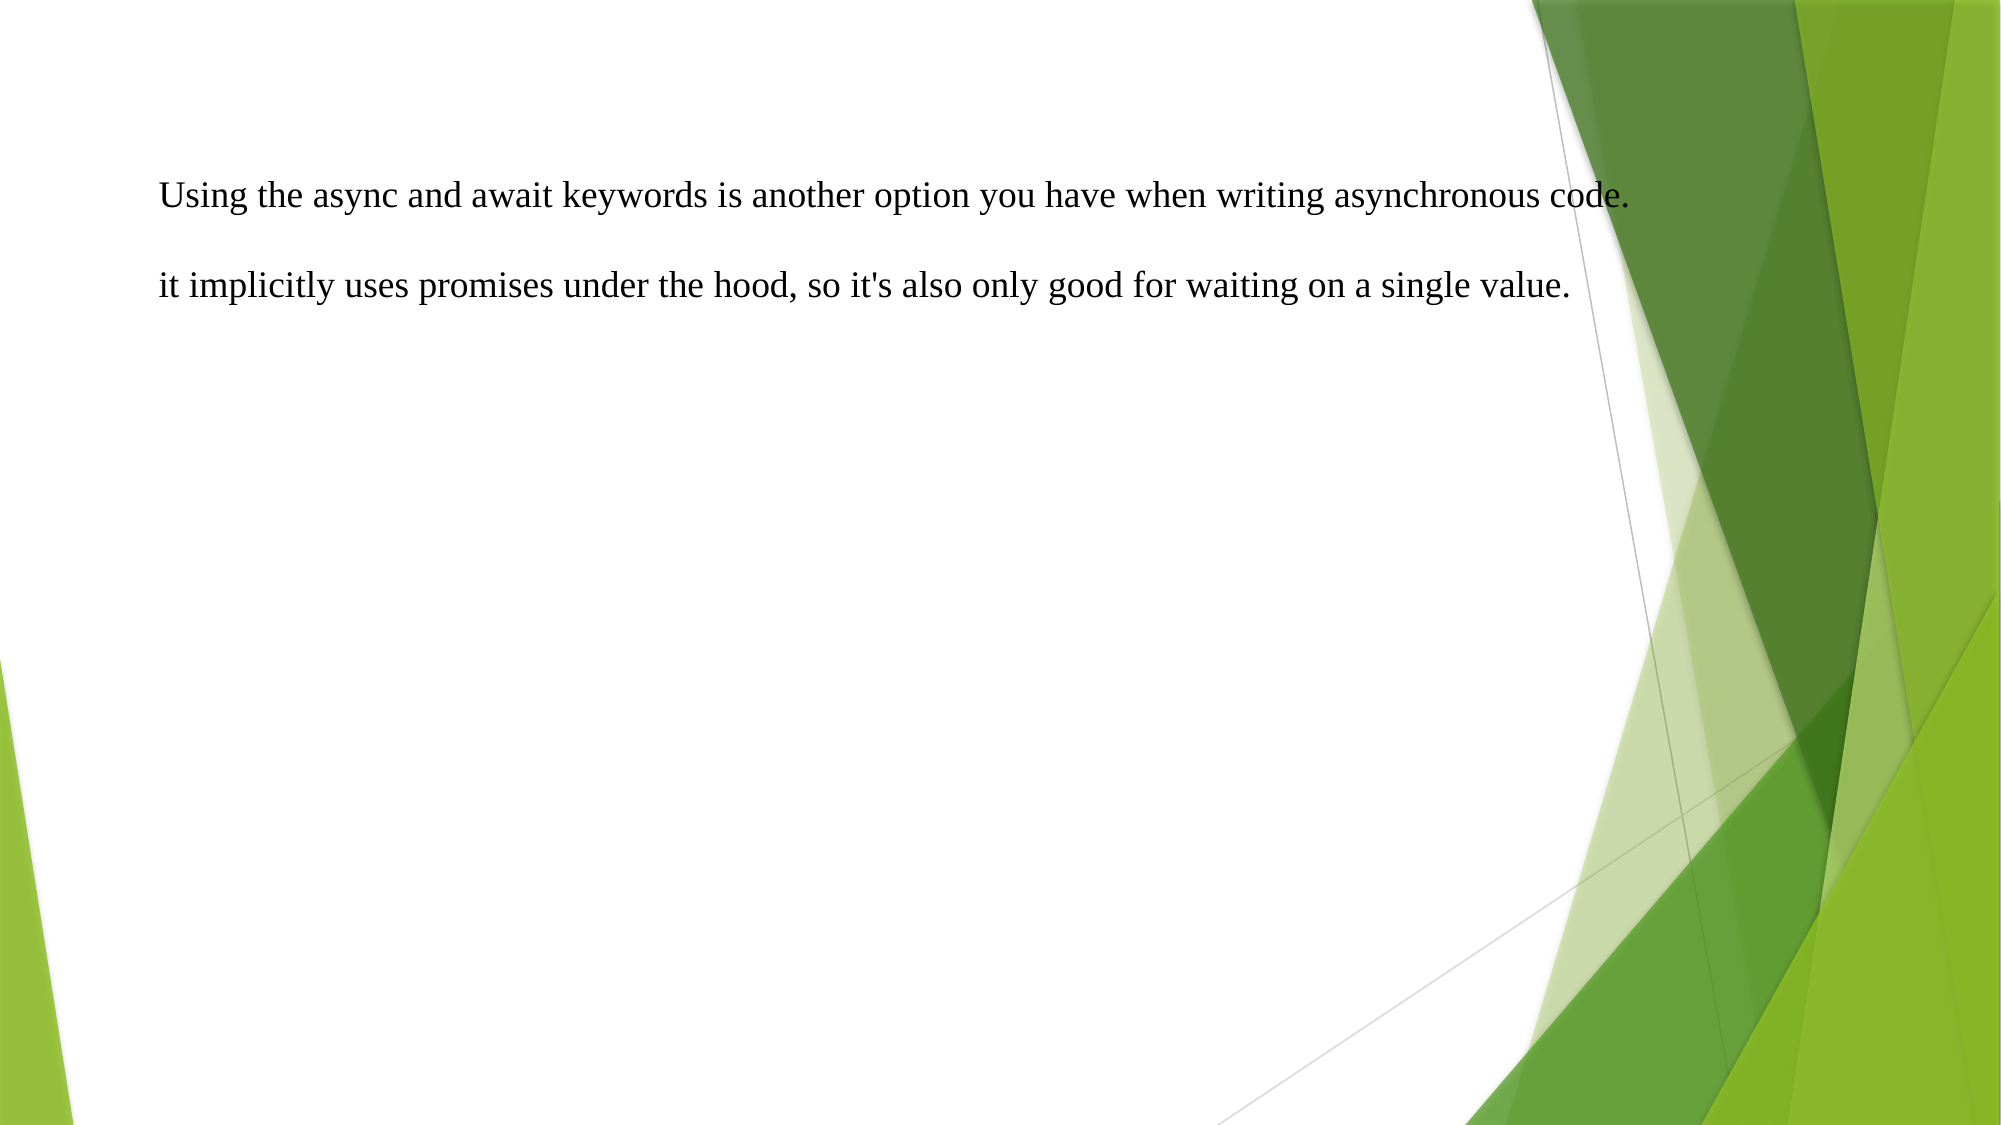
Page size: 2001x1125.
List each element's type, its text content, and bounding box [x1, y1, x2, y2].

text_box Using the async and await keywords is another option you have when writing asynchronous code. it implicitly uses promises under the hood, so it's also only good for waiting on a single value. [143, 162, 1857, 403]
